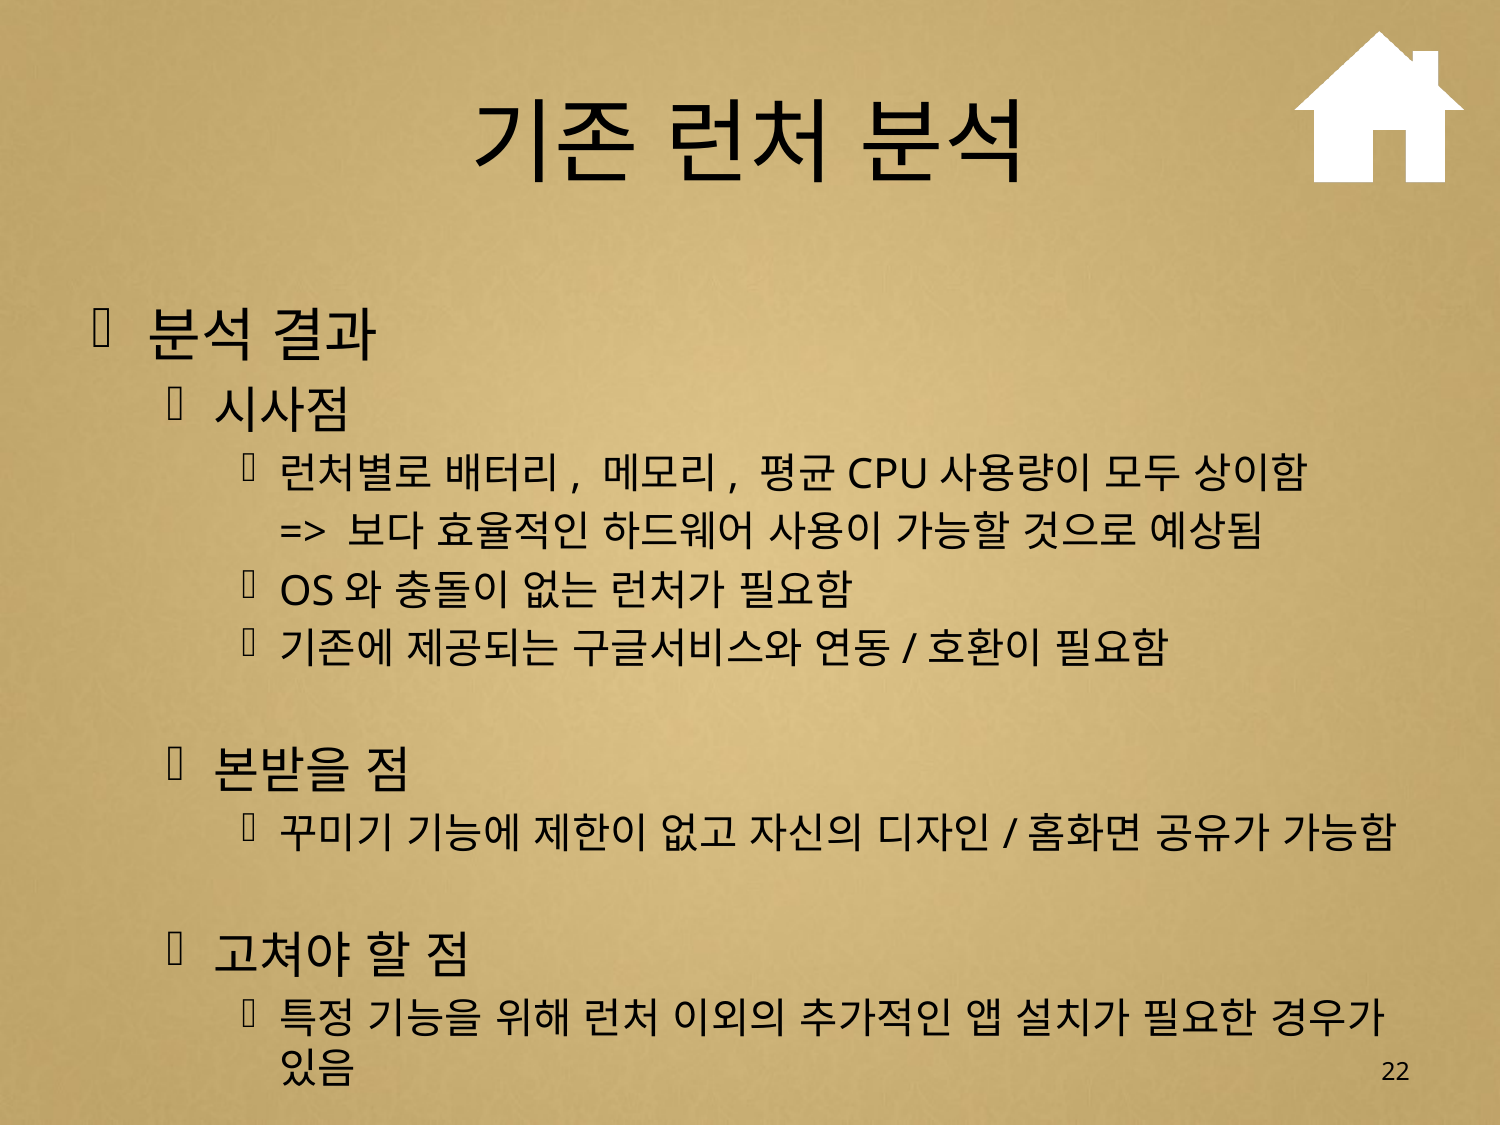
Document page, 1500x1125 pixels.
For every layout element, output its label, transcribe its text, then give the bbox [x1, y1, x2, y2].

title 기존 런처 분석 [75, 45, 1425, 233]
picture [0, 0, 1500, 1125]
list 분석 결과 시사점 런처별로 배터리, 메모리, 평균CPU사용량이 모두 상이함 => 보다 효율적인 하드웨어 사용이 가능할 것으로 예상됨 OS와 충돌이 없는 런처가 필요함 기존에 제공되는 구글서비스와 연동/호환이 필요함 본받을 점 꾸미기 기능에 제한이 없고 자신의 디자인/홈화면 공유가 가능함 고쳐야 할 점 특정 기능을 위해 런처 이외의 추가적인 앱 설치가 필요한 경우가 있음 [76, 290, 1427, 1035]
slide_number 22 [1074, 1042, 1425, 1103]
